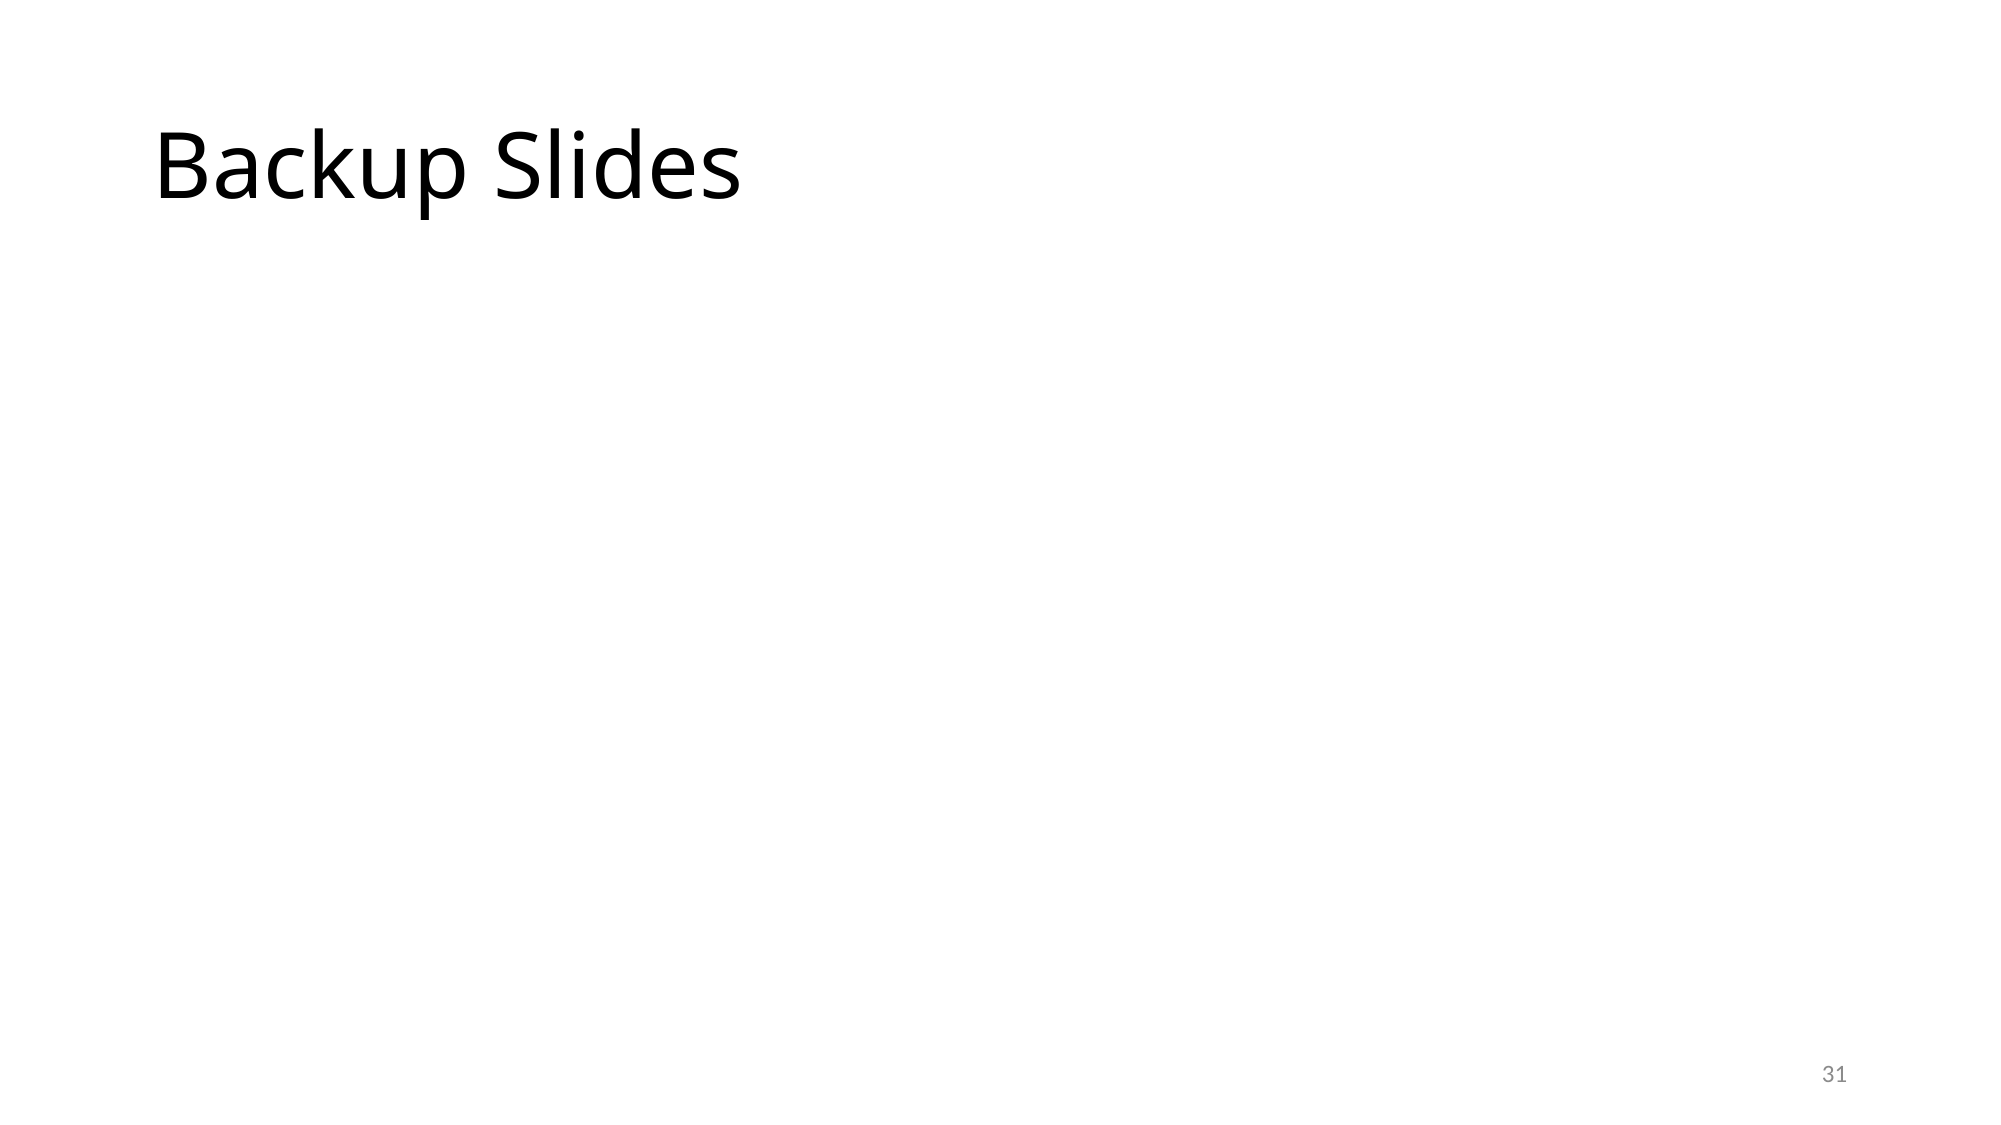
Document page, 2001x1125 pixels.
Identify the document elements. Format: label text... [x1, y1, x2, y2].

slide_number 31 [1412, 1042, 1863, 1103]
title Backup Slides [137, 59, 1863, 278]
